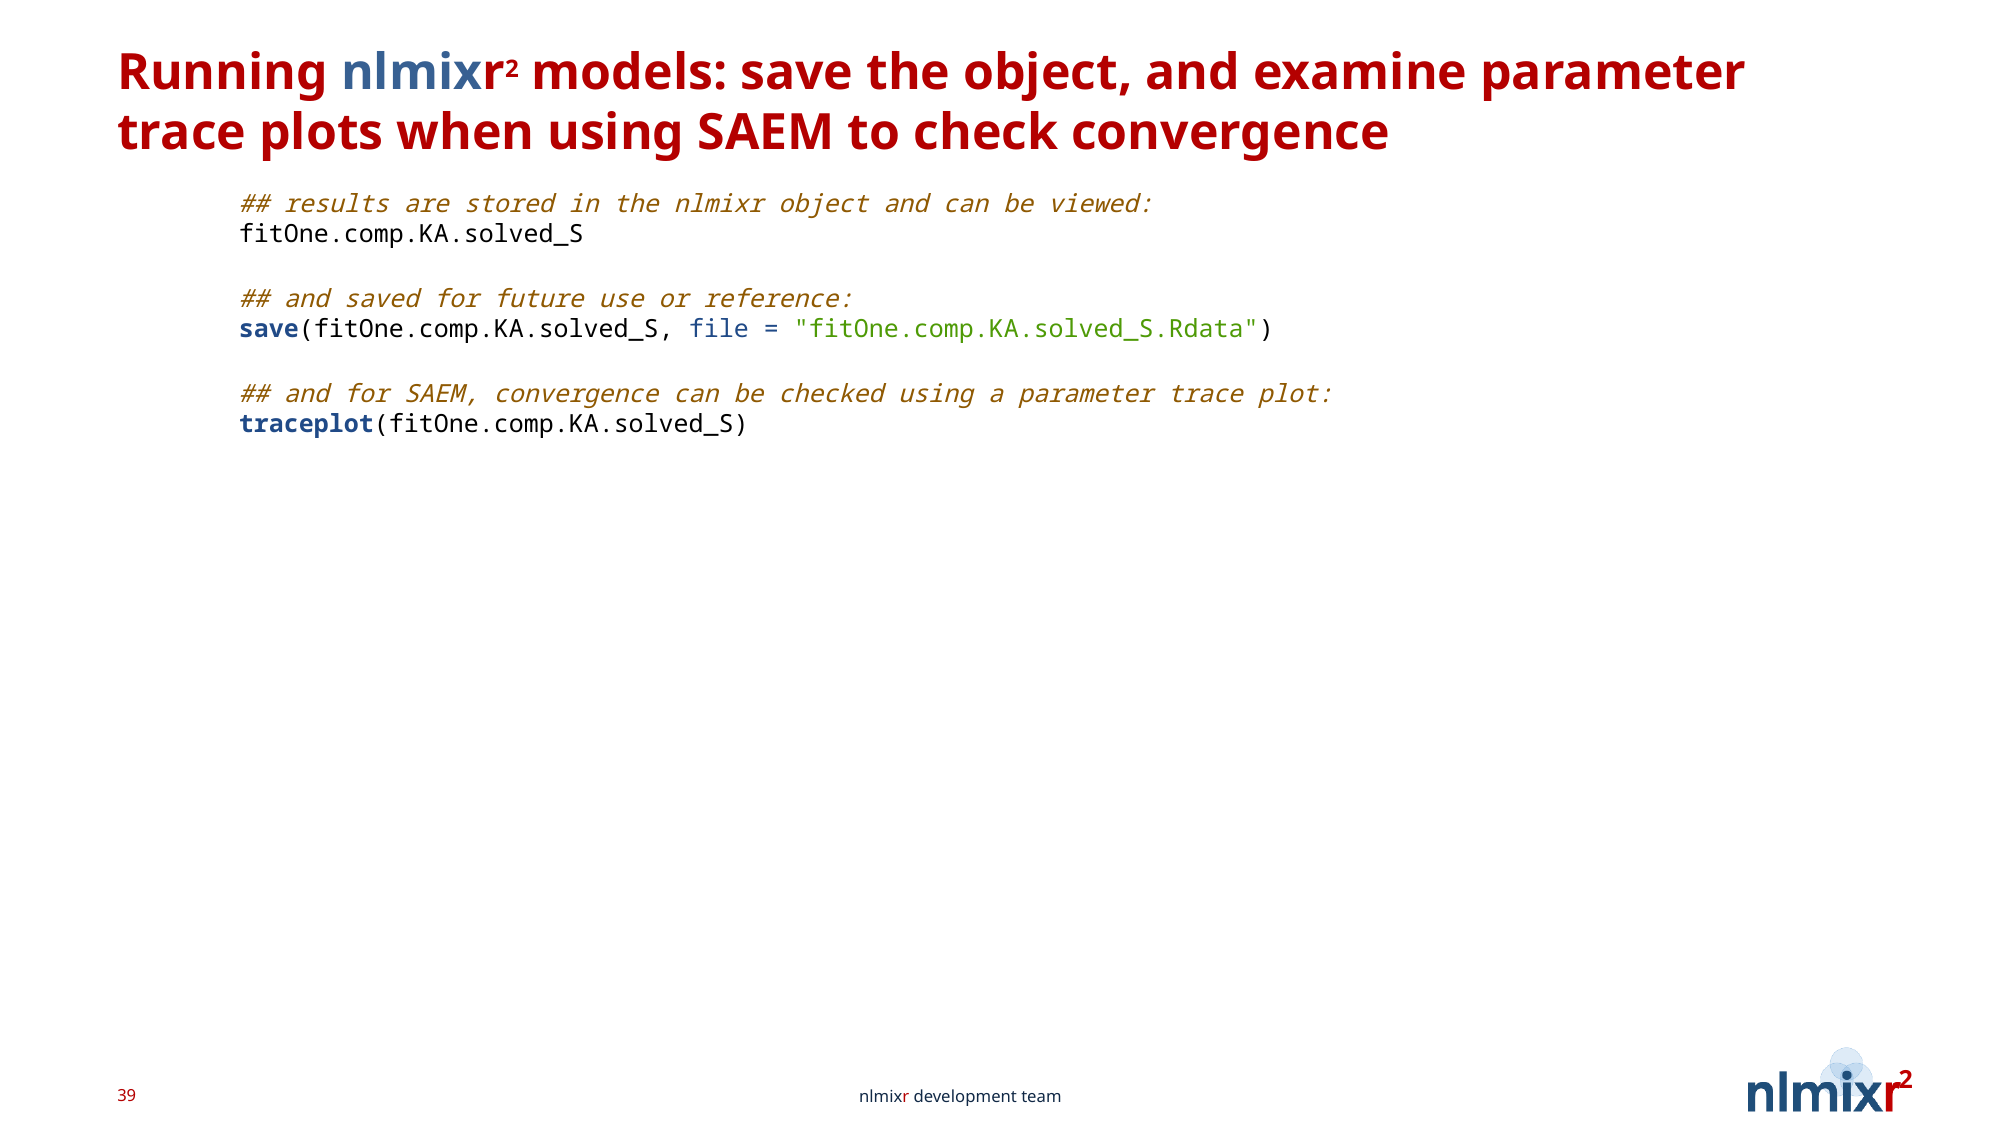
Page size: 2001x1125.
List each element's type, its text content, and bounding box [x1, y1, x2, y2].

text_box ## results are stored in the nlmixr object and can be viewed: fitOne.comp.KA.solved_S ## and saved for future use or reference: save(fitOne.comp.KA.solved_S, file = "fitOne.comp.KA.solved_S.Rdata") ## and for SAEM, convergence can be checked using a parameter trace plot: traceplot(fitOne.comp.KA.solved_S) [224, 180, 1697, 475]
title Running nlmixr2 models: save the object, and examine parameter trace plots when using SAEM to check convergence [102, 18, 1898, 181]
slide_number 39 [102, 1076, 276, 1115]
picture [1738, 1036, 1910, 1123]
footer nlmixr development team [354, 1076, 1567, 1115]
